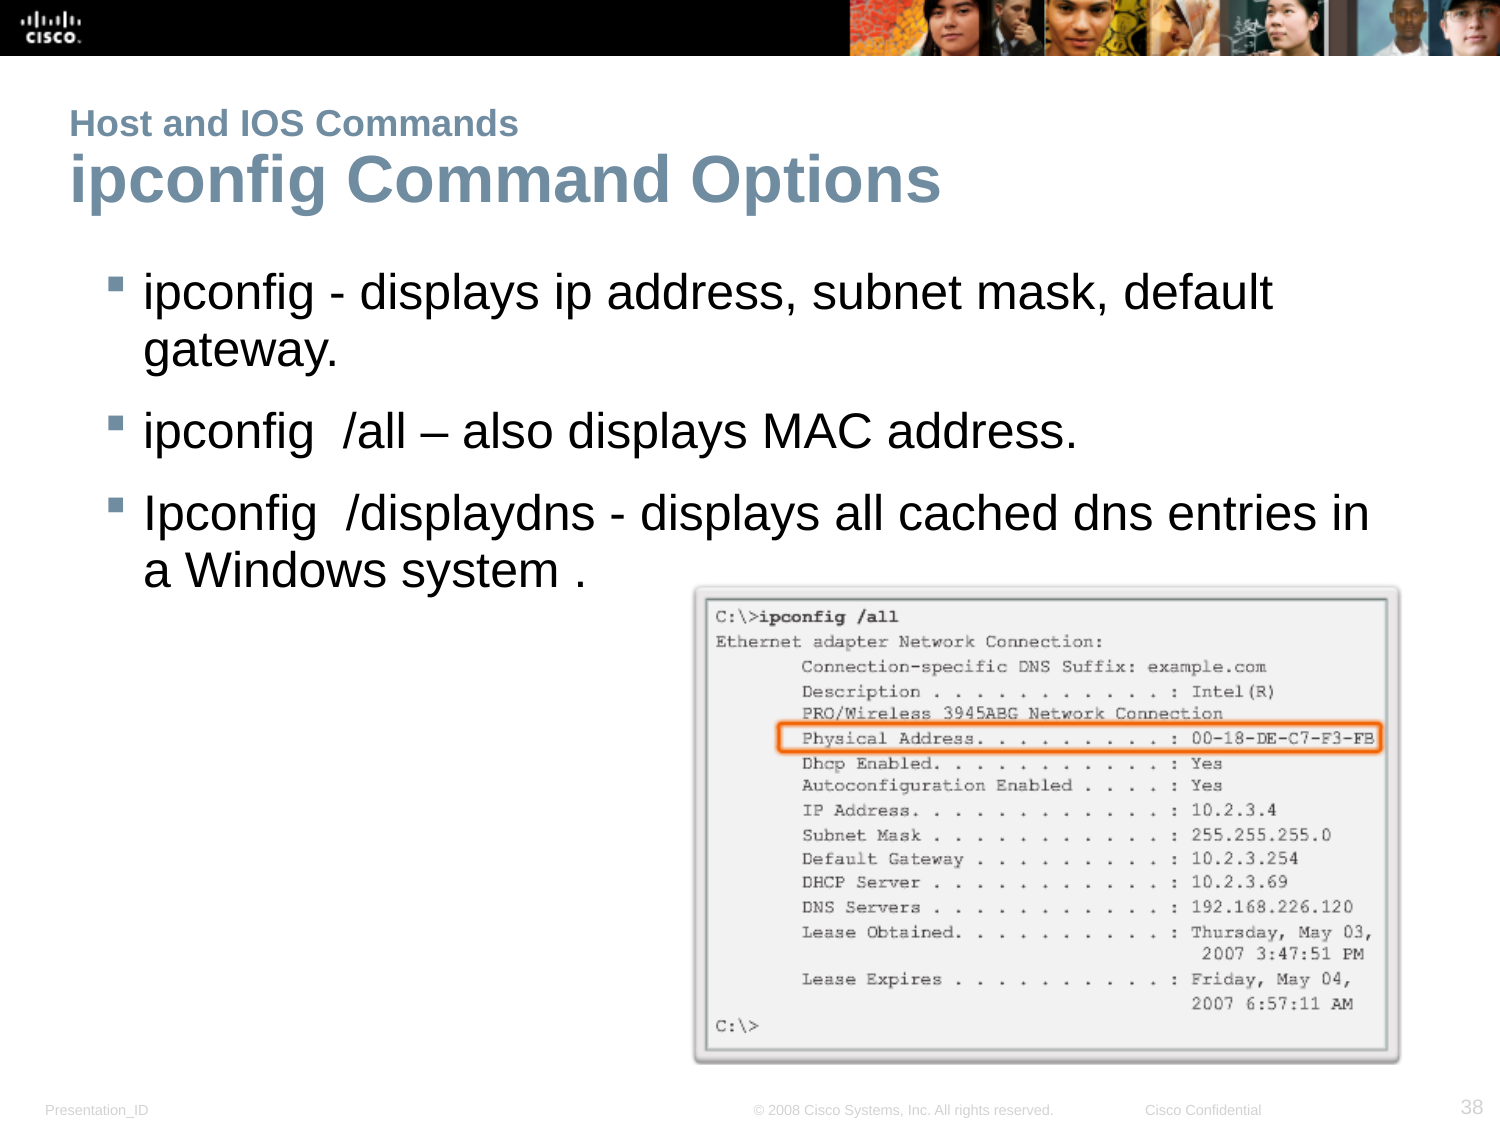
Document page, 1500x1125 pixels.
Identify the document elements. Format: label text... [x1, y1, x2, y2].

title Host and IOS Commands ipconfig Command Options [55, 80, 1444, 224]
picture [0, 0, 1500, 56]
list ipconfig - displays ip address, subnet mask, default gateway. ipconfig /all – also displays MAC address. Ipconfig /displaydns - displays all cached dns entries in a Windows system . [90, 256, 1394, 977]
picture [687, 580, 1403, 1065]
